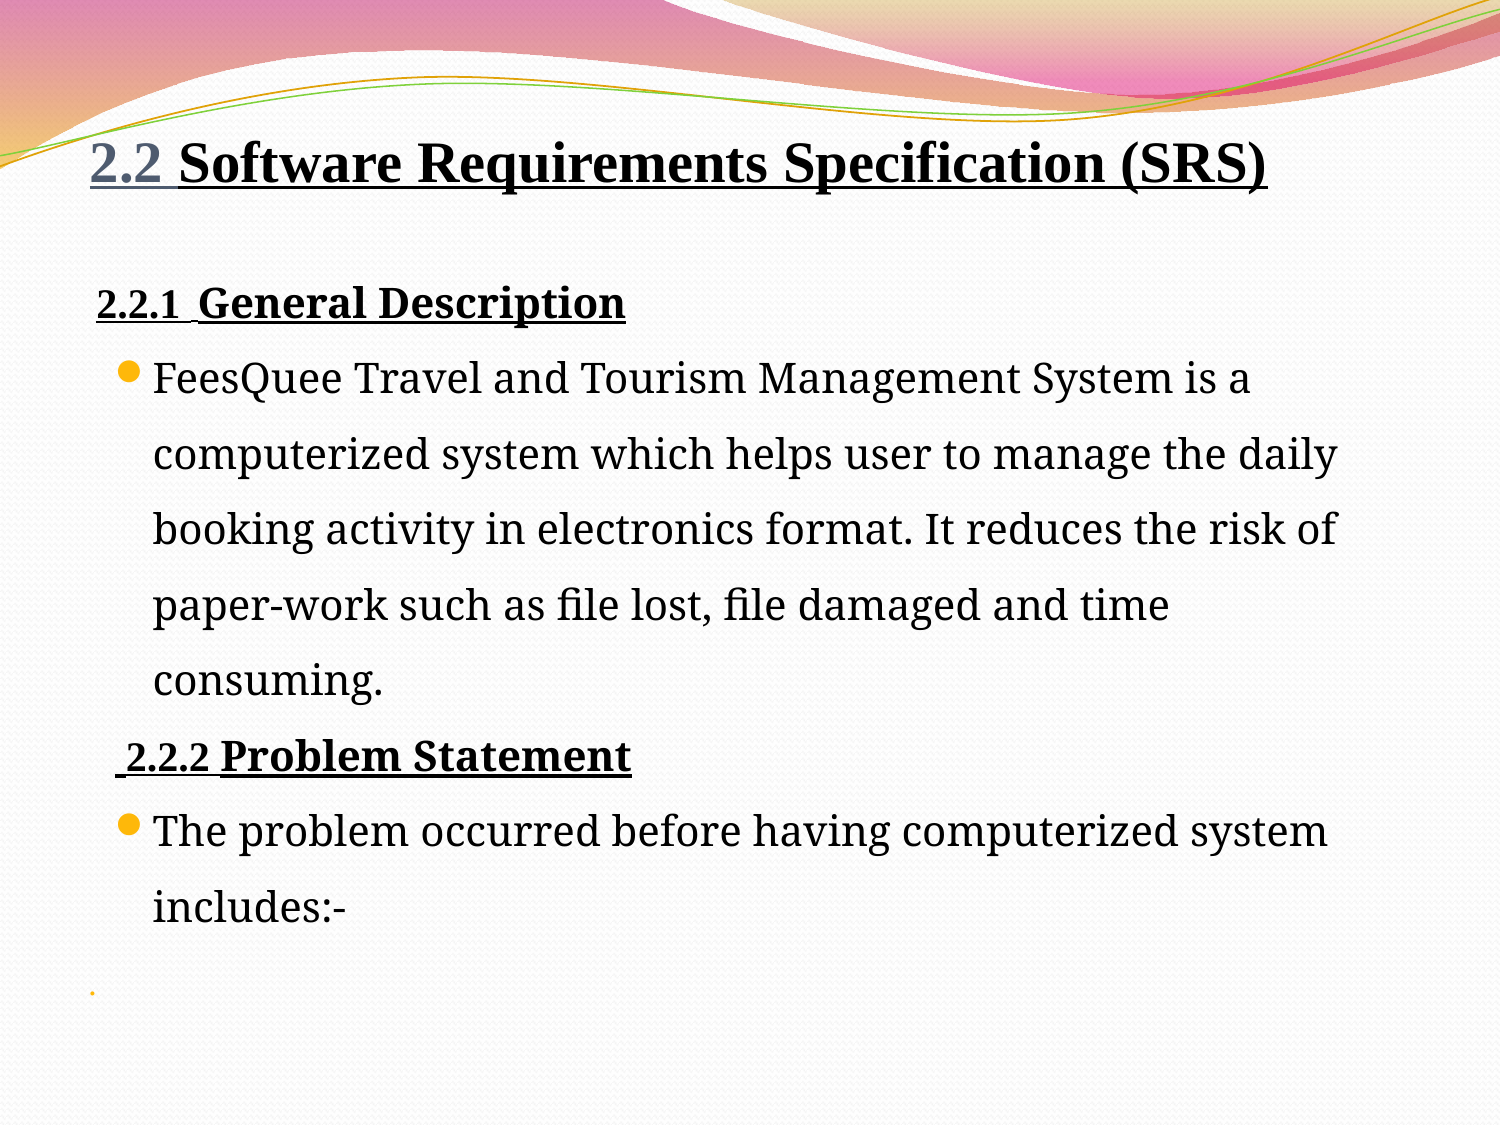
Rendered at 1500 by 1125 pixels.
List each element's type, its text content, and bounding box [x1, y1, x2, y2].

list 2.2.1 General Description FeesQuee Travel and Tourism Management System is a computerized system which helps user to manage the daily booking activity in electronics format. It reduces the risk of paper-work such as file lost, file damaged and time consuming. 2.2.2 Problem Statement The problem occurred before having computerized system includes:- [75, 243, 1425, 1047]
title 2.2 Software Requirements Specification (SRS) [75, 115, 1425, 243]
